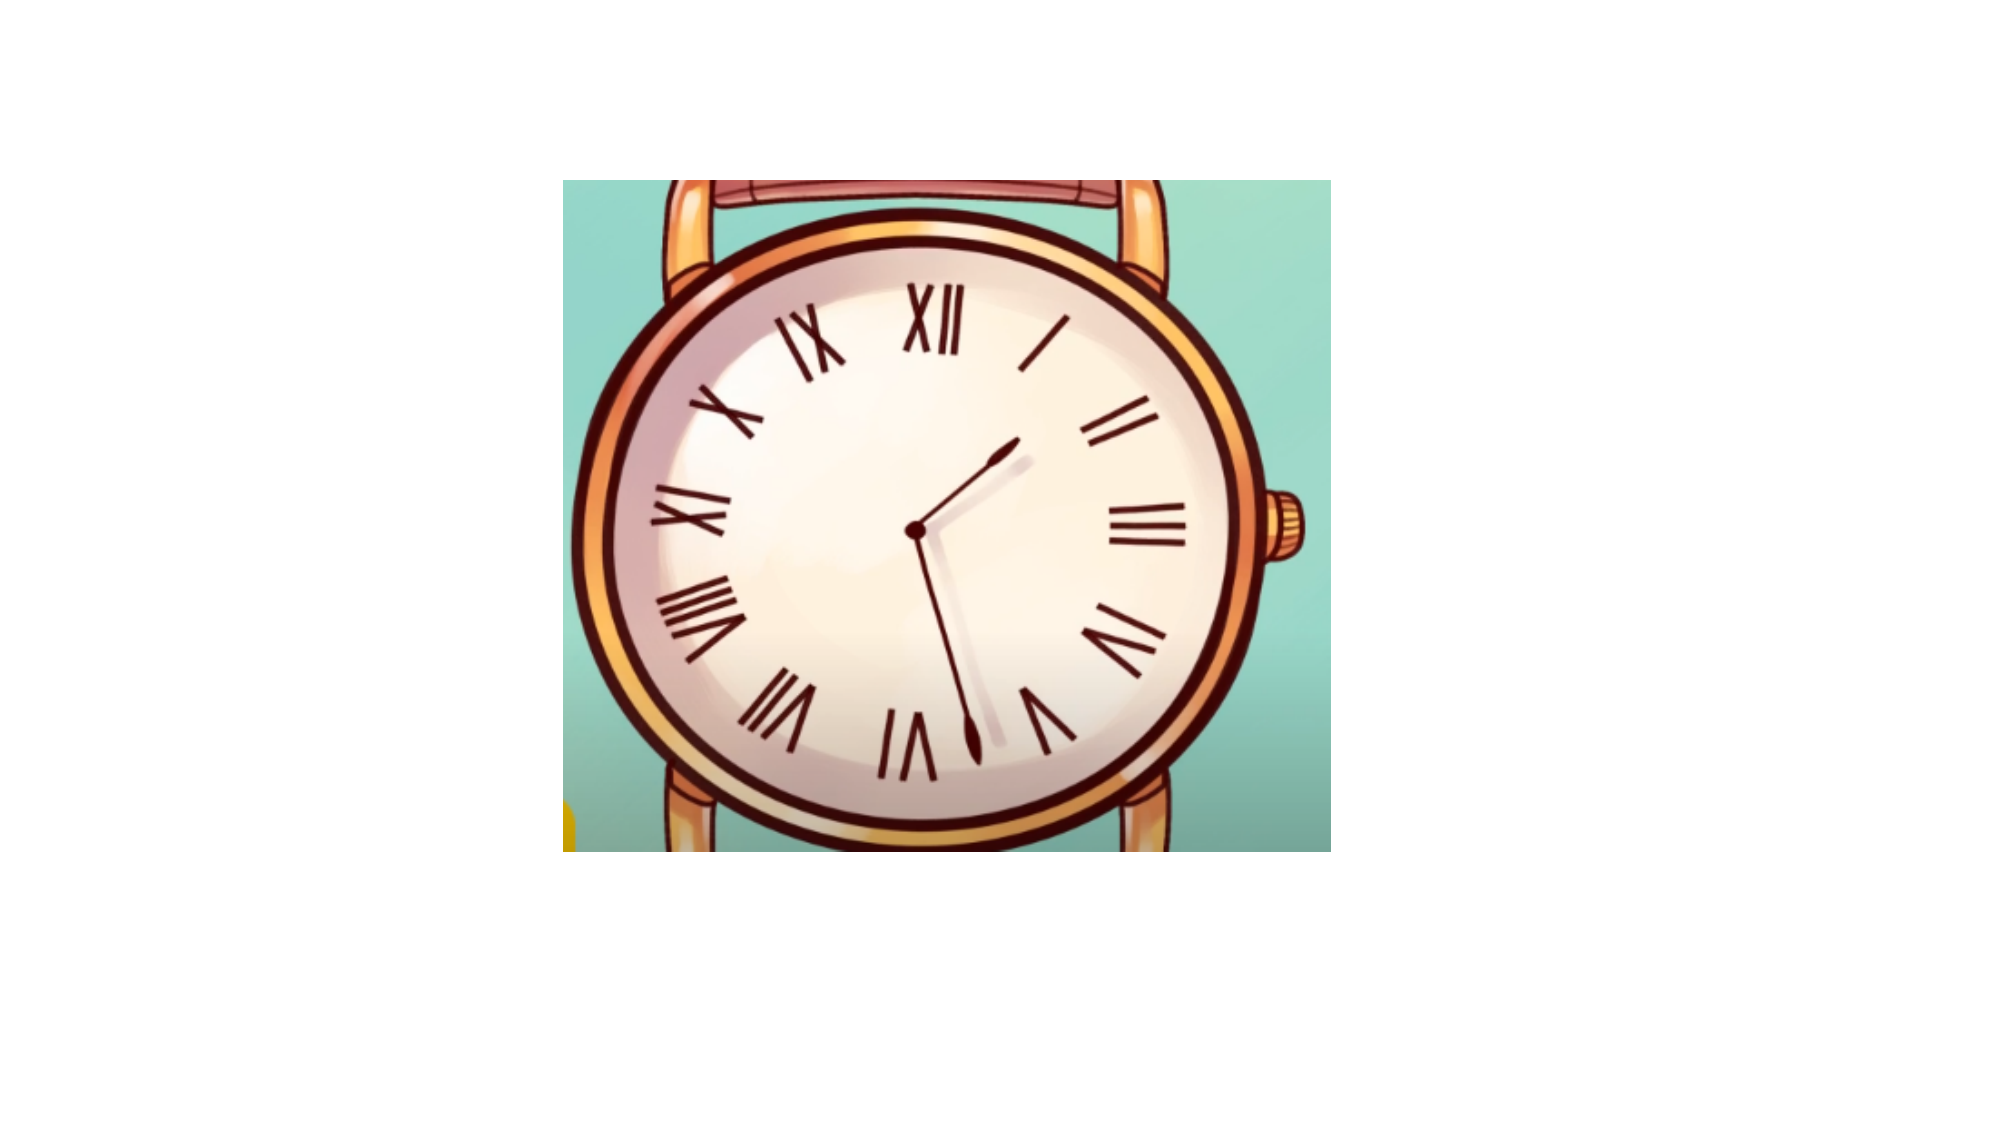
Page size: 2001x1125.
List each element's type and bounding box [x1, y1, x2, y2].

picture [563, 180, 1331, 852]
